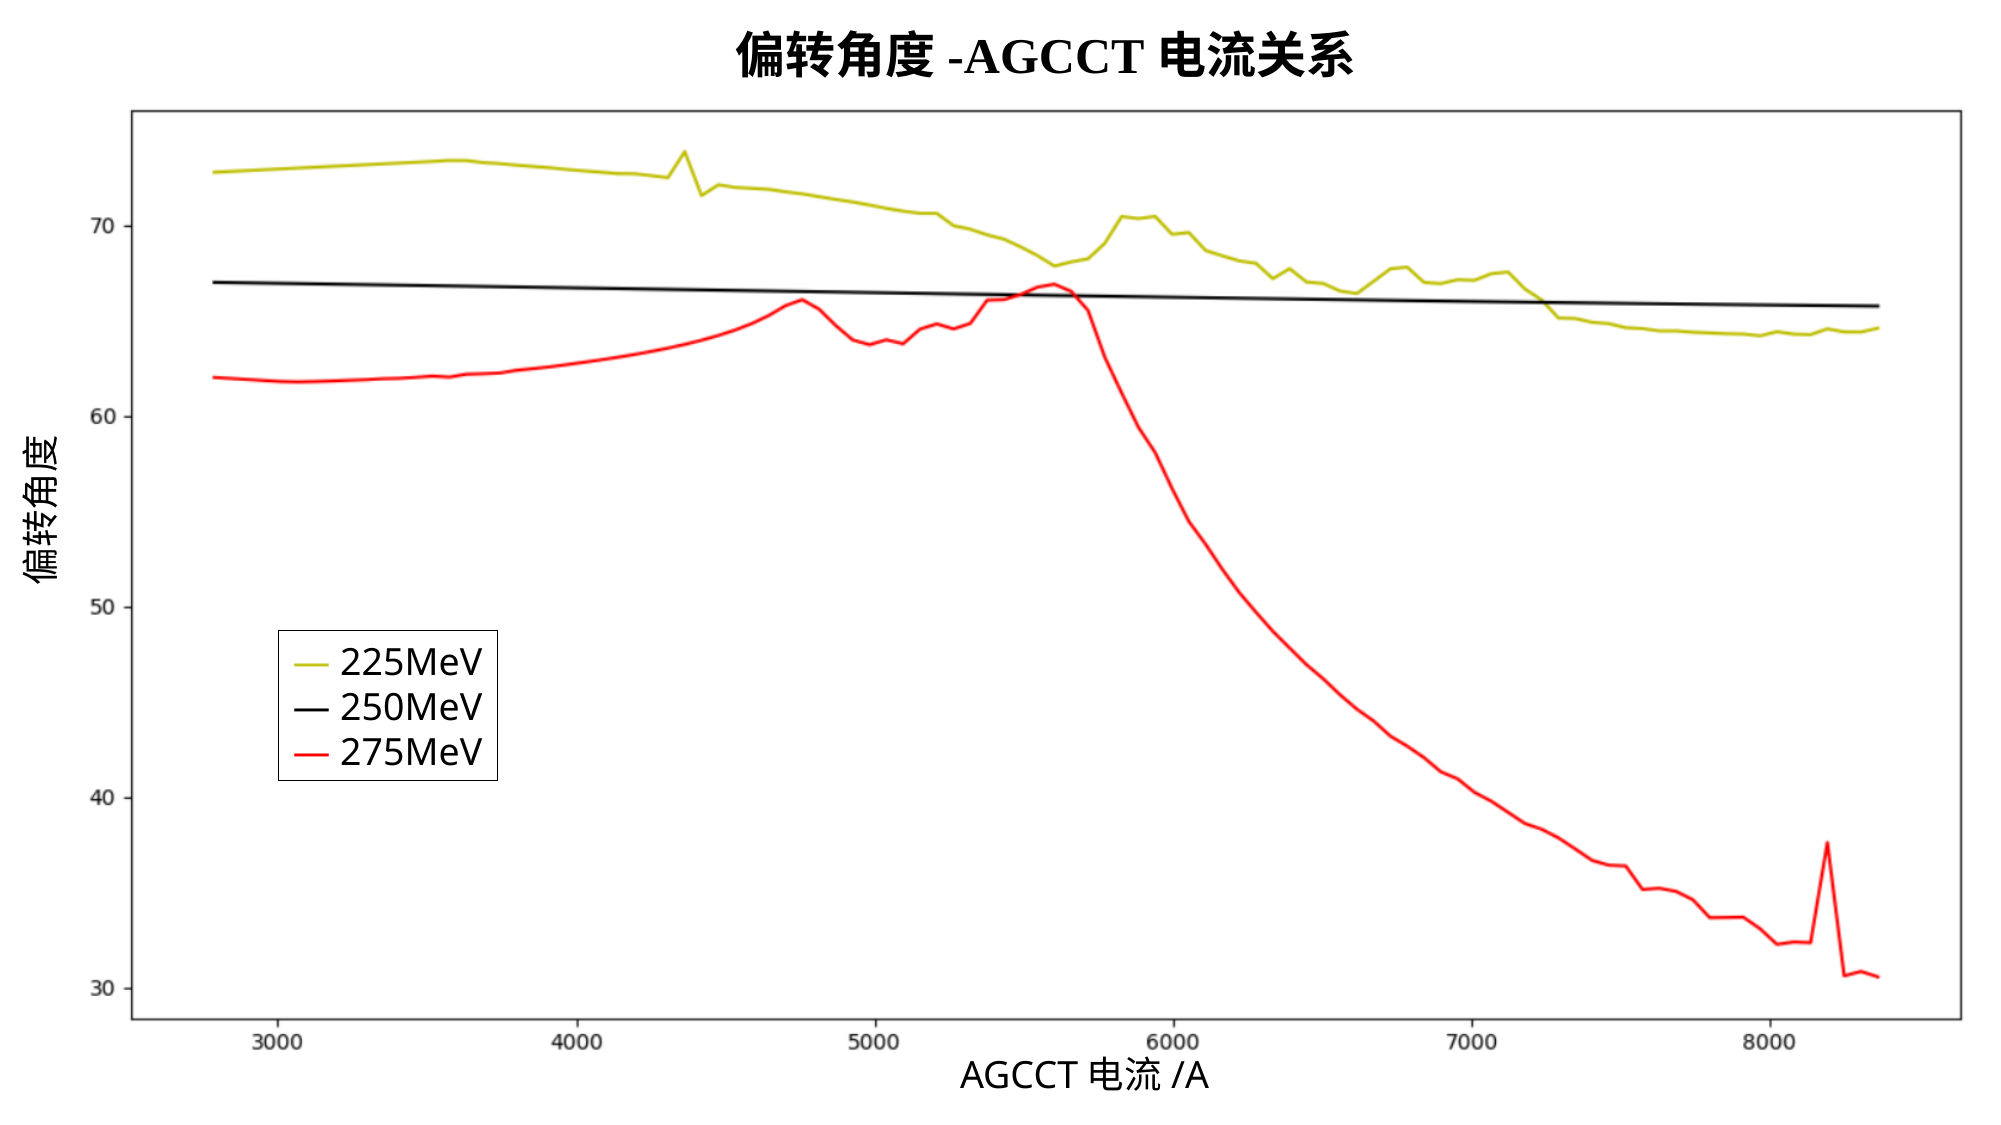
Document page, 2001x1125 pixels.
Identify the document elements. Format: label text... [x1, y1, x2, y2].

text_box AGCCT电流/A [945, 1071, 1224, 1103]
text_box 偏转角度-AGCCT电流关系 [720, 16, 1372, 92]
text_box 偏转角度 [9, 420, 66, 601]
picture [66, 92, 1982, 1071]
